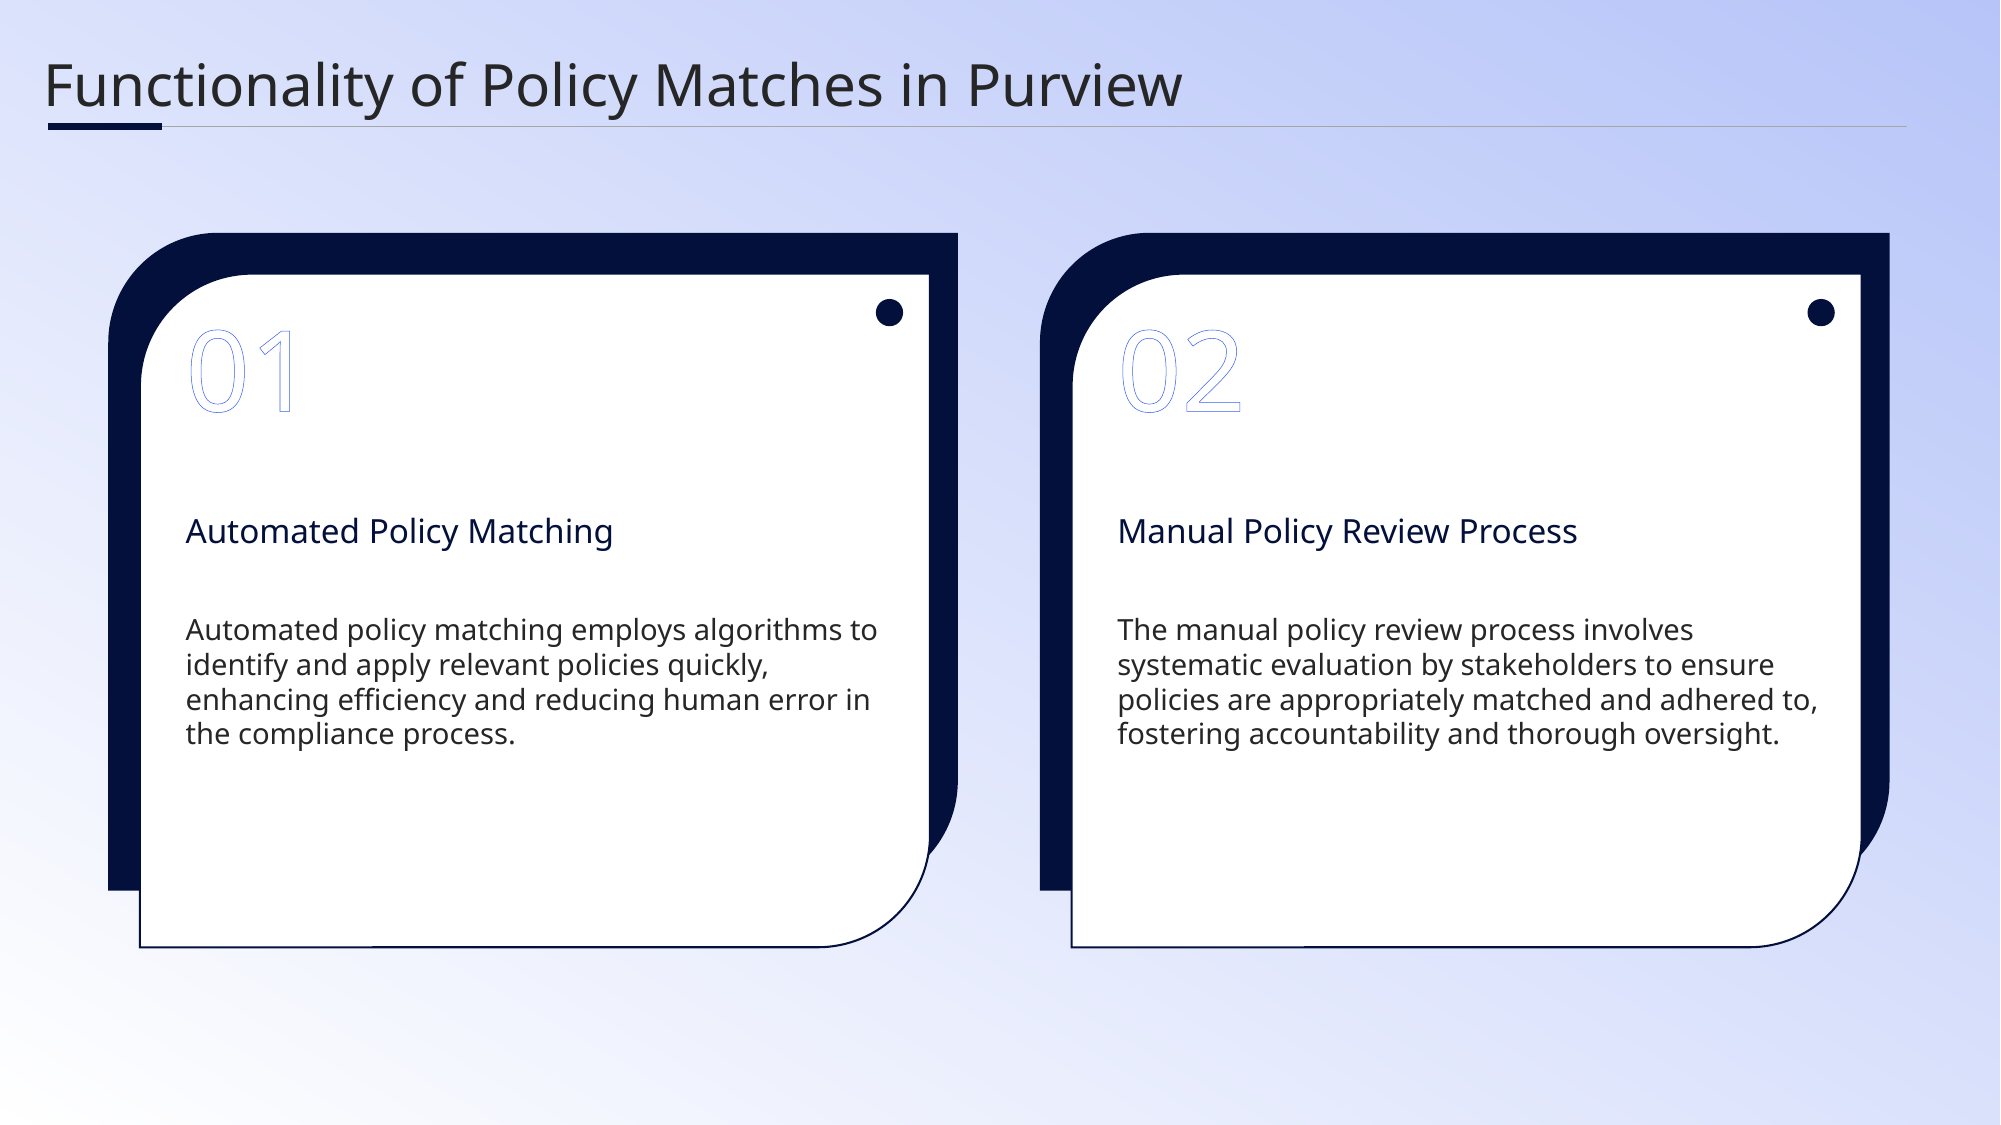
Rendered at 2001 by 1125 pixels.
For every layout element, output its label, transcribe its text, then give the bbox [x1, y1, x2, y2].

text_box [1071, 273, 1862, 948]
text_box [875, 298, 904, 327]
text_box Manual Policy Review Process [1117, 455, 1822, 604]
text_box [1807, 298, 1835, 327]
text_box 02 [1117, 298, 1320, 455]
text_box [139, 273, 931, 948]
text_box 01 [185, 298, 389, 455]
text_box Functionality of Policy Matches in Purview [28, 40, 1906, 126]
text_box The manual policy review process involves systematic evaluation by stakeholders to ensure policies are appropriately matched and adhered to, fostering accountability and thorough oversight. [1117, 610, 1822, 884]
text_box Automated Policy Matching [185, 455, 890, 604]
text_box Automated policy matching employs algorithms to identify and apply relevant policies quickly, enhancing efficiency and reducing human error in the compliance process. [185, 610, 890, 884]
text_box [0, 0, 2000, 1125]
text_box [1039, 232, 1890, 891]
text_box [108, 232, 958, 891]
